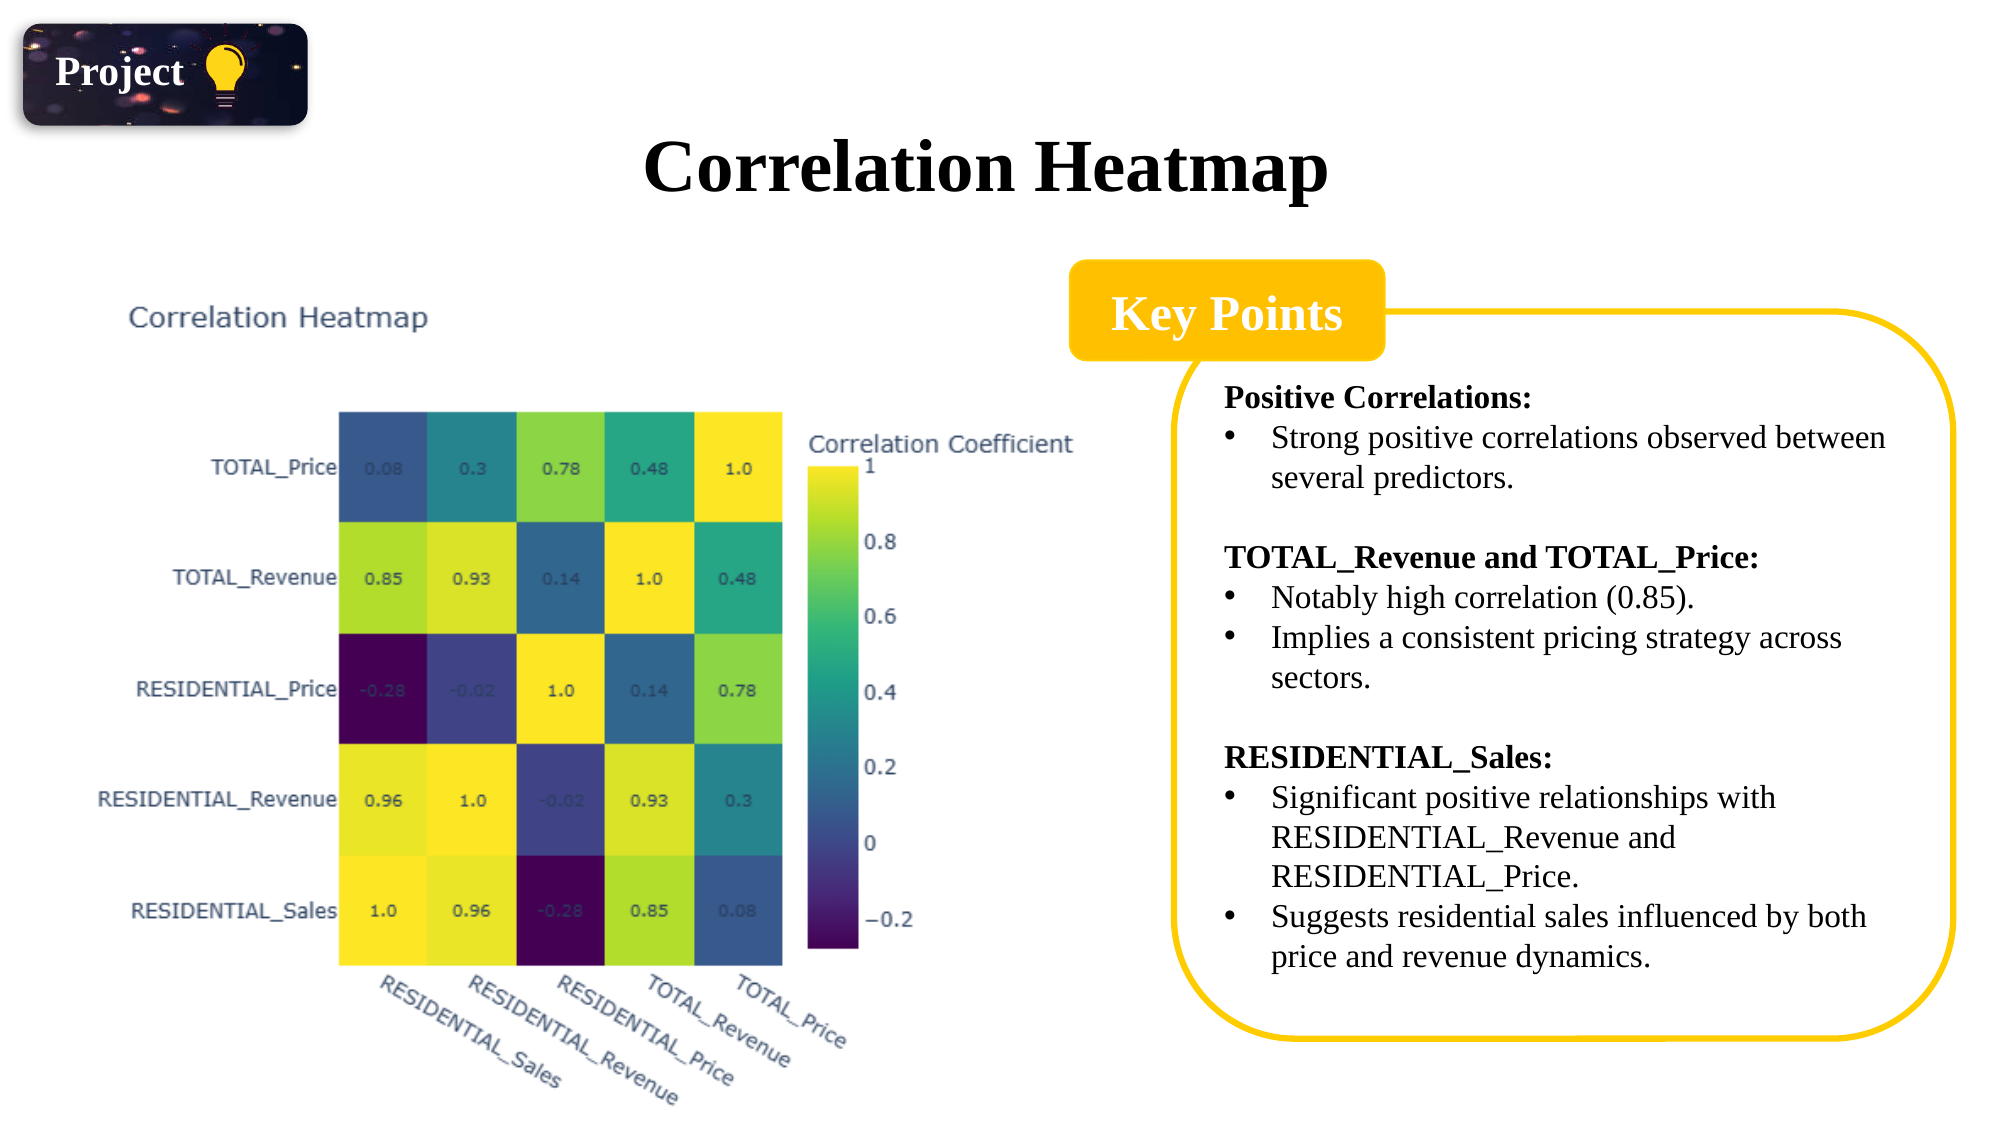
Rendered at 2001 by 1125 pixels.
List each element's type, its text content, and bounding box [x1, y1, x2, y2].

title Correlation Heatmap [110, 57, 1863, 278]
picture [23, 23, 308, 126]
picture [76, 243, 1111, 1125]
text_box Key Points [1111, 259, 1386, 362]
text_box Positive Correlations: Strong positive correlations observed between several predictors. TOTAL_Revenue and TOTAL_Price: Notably high correlation (0.85). Implies a consistent pricing strategy across sectors. RESIDENTIAL_Sales: Significant positive relationships with RESIDENTIAL_Revenue and RESIDENTIAL_Price. Suggests residential sales influenced by both price and revenue dynamics. [1172, 310, 1955, 1040]
